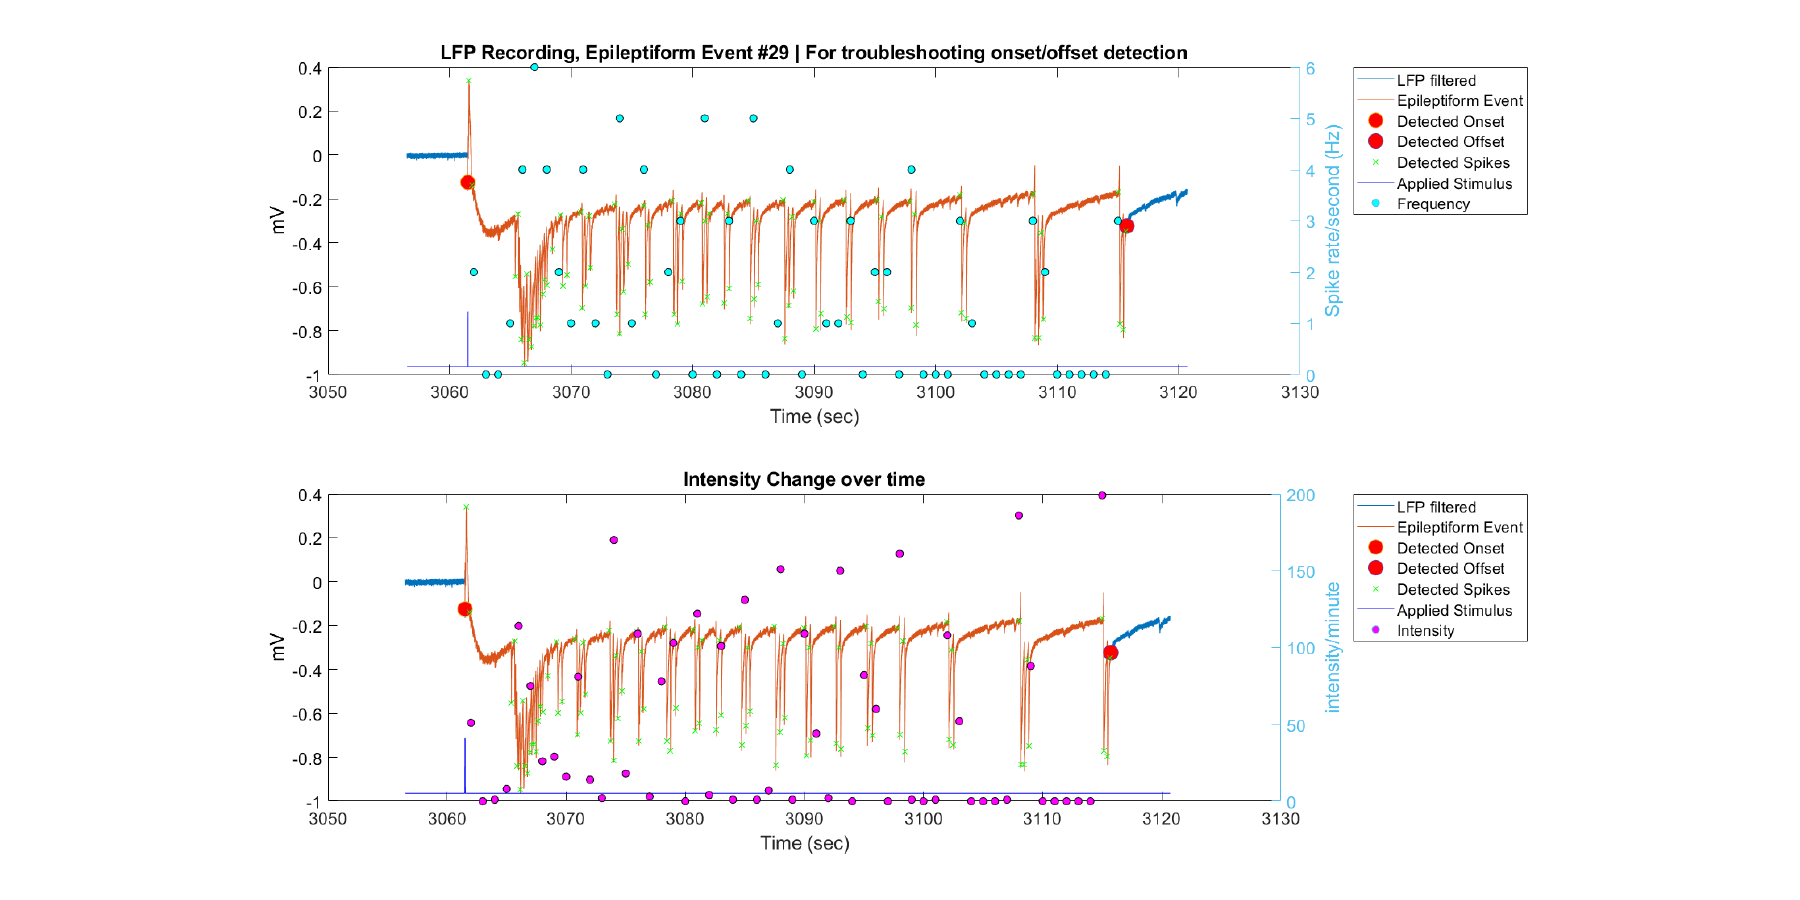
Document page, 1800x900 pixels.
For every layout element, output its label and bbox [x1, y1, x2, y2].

picture [126, 0, 1674, 900]
